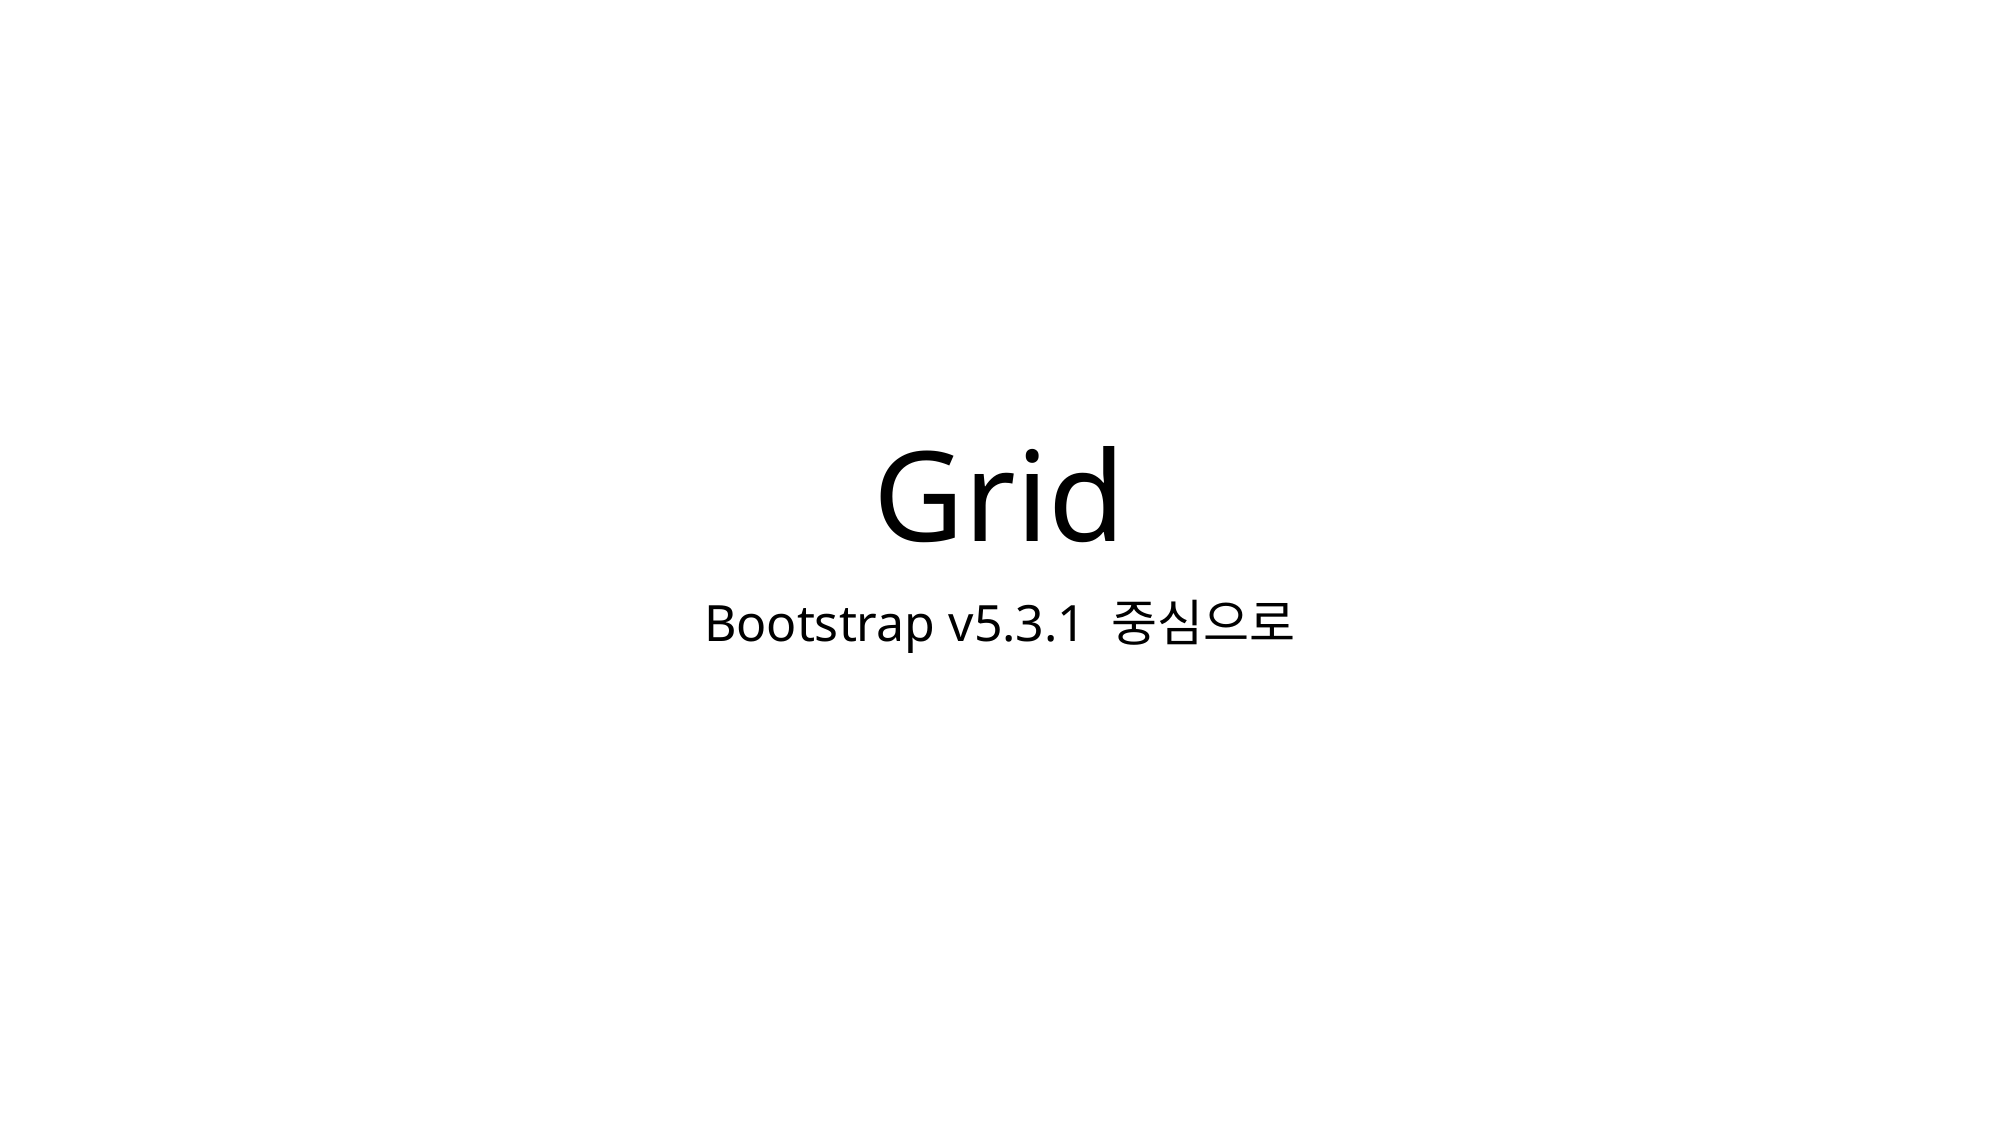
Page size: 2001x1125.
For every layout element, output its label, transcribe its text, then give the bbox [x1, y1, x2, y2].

subtitle Bootstrap v5.3.1 중심으로 [249, 590, 1750, 863]
title Grid [249, 184, 1750, 576]
